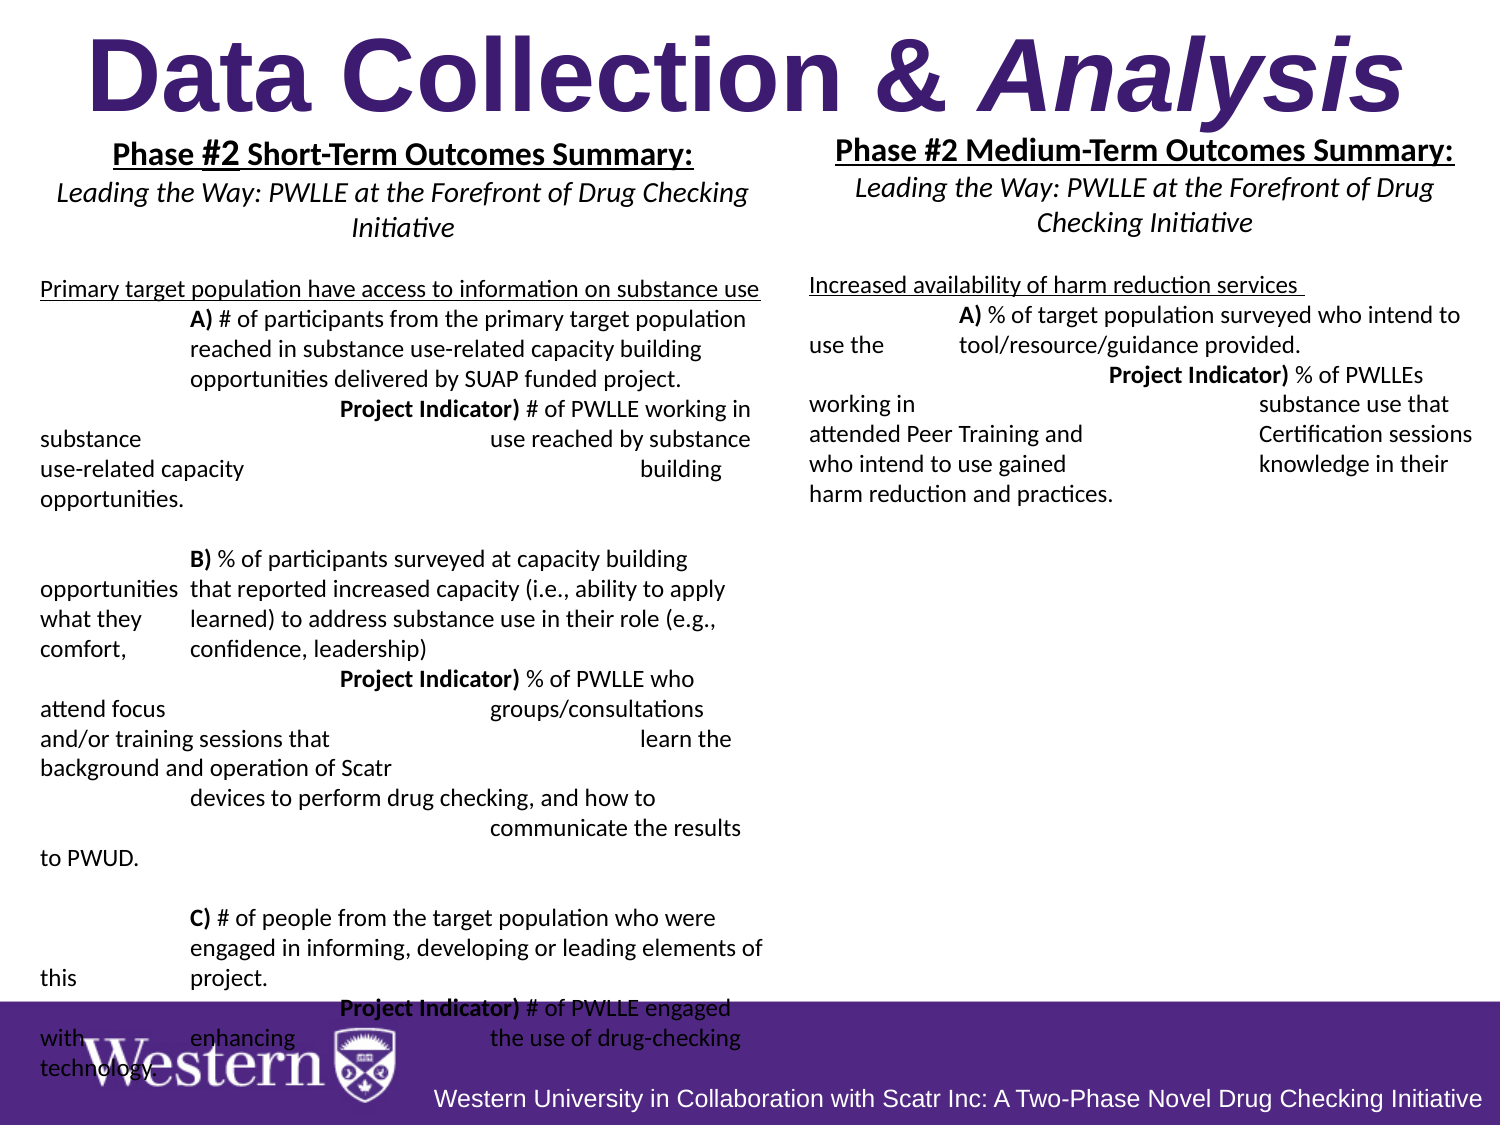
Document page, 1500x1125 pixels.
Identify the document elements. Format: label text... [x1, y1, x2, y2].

text_box Phase #2 Short-Term Outcomes Summary: Leading the Way: PWLLE at the Forefront of Drug Checking Initiative Primary target population have access to information on substance use A) # of participants from the primary target population reached in substance use-related capacity building opportunities delivered by SUAP funded project. Project Indicator) # of PWLLE working in substance use reached by substance use-related capacity building opportunities. B) % of participants surveyed at capacity building opportunities that reported increased capacity (i.e., ability to apply what they learned) to address substance use in their role (e.g., comfort, confidence, leadership) Project Indicator) % of PWLLE who attend focus groups/consultations and/or training sessions that learn the background and operation of Scatr devices to perform drug checking, and how to communicate the results to PWUD. C) # of people from the target population who were engaged in informing, developing or leading elements of this project. Project Indicator) # of PWLLE engaged with enhancing the use of drug-checking technology. [25, 120, 781, 1089]
picture [0, 0, 419, 1125]
picture [781, 0, 1500, 1075]
text_box Data Collection & Analysis [71, 0, 1441, 140]
text_box Phase #2 Medium-Term Outcomes Summary: Leading the Way: PWLLE at the Forefront of Drug Checking Initiative Increased availability of harm reduction services A) % of target population surveyed who intend to use the tool/resource/guidance provided. Project Indicator) % of PWLLEs working in substance use that attended Peer Training and Certification sessions who intend to use gained knowledge in their harm reduction and practices. [794, 121, 1496, 546]
text_box Western University in Collaboration with Scatr Inc: A Two-Phase Novel Drug Checking Initiative [419, 1075, 1500, 1125]
